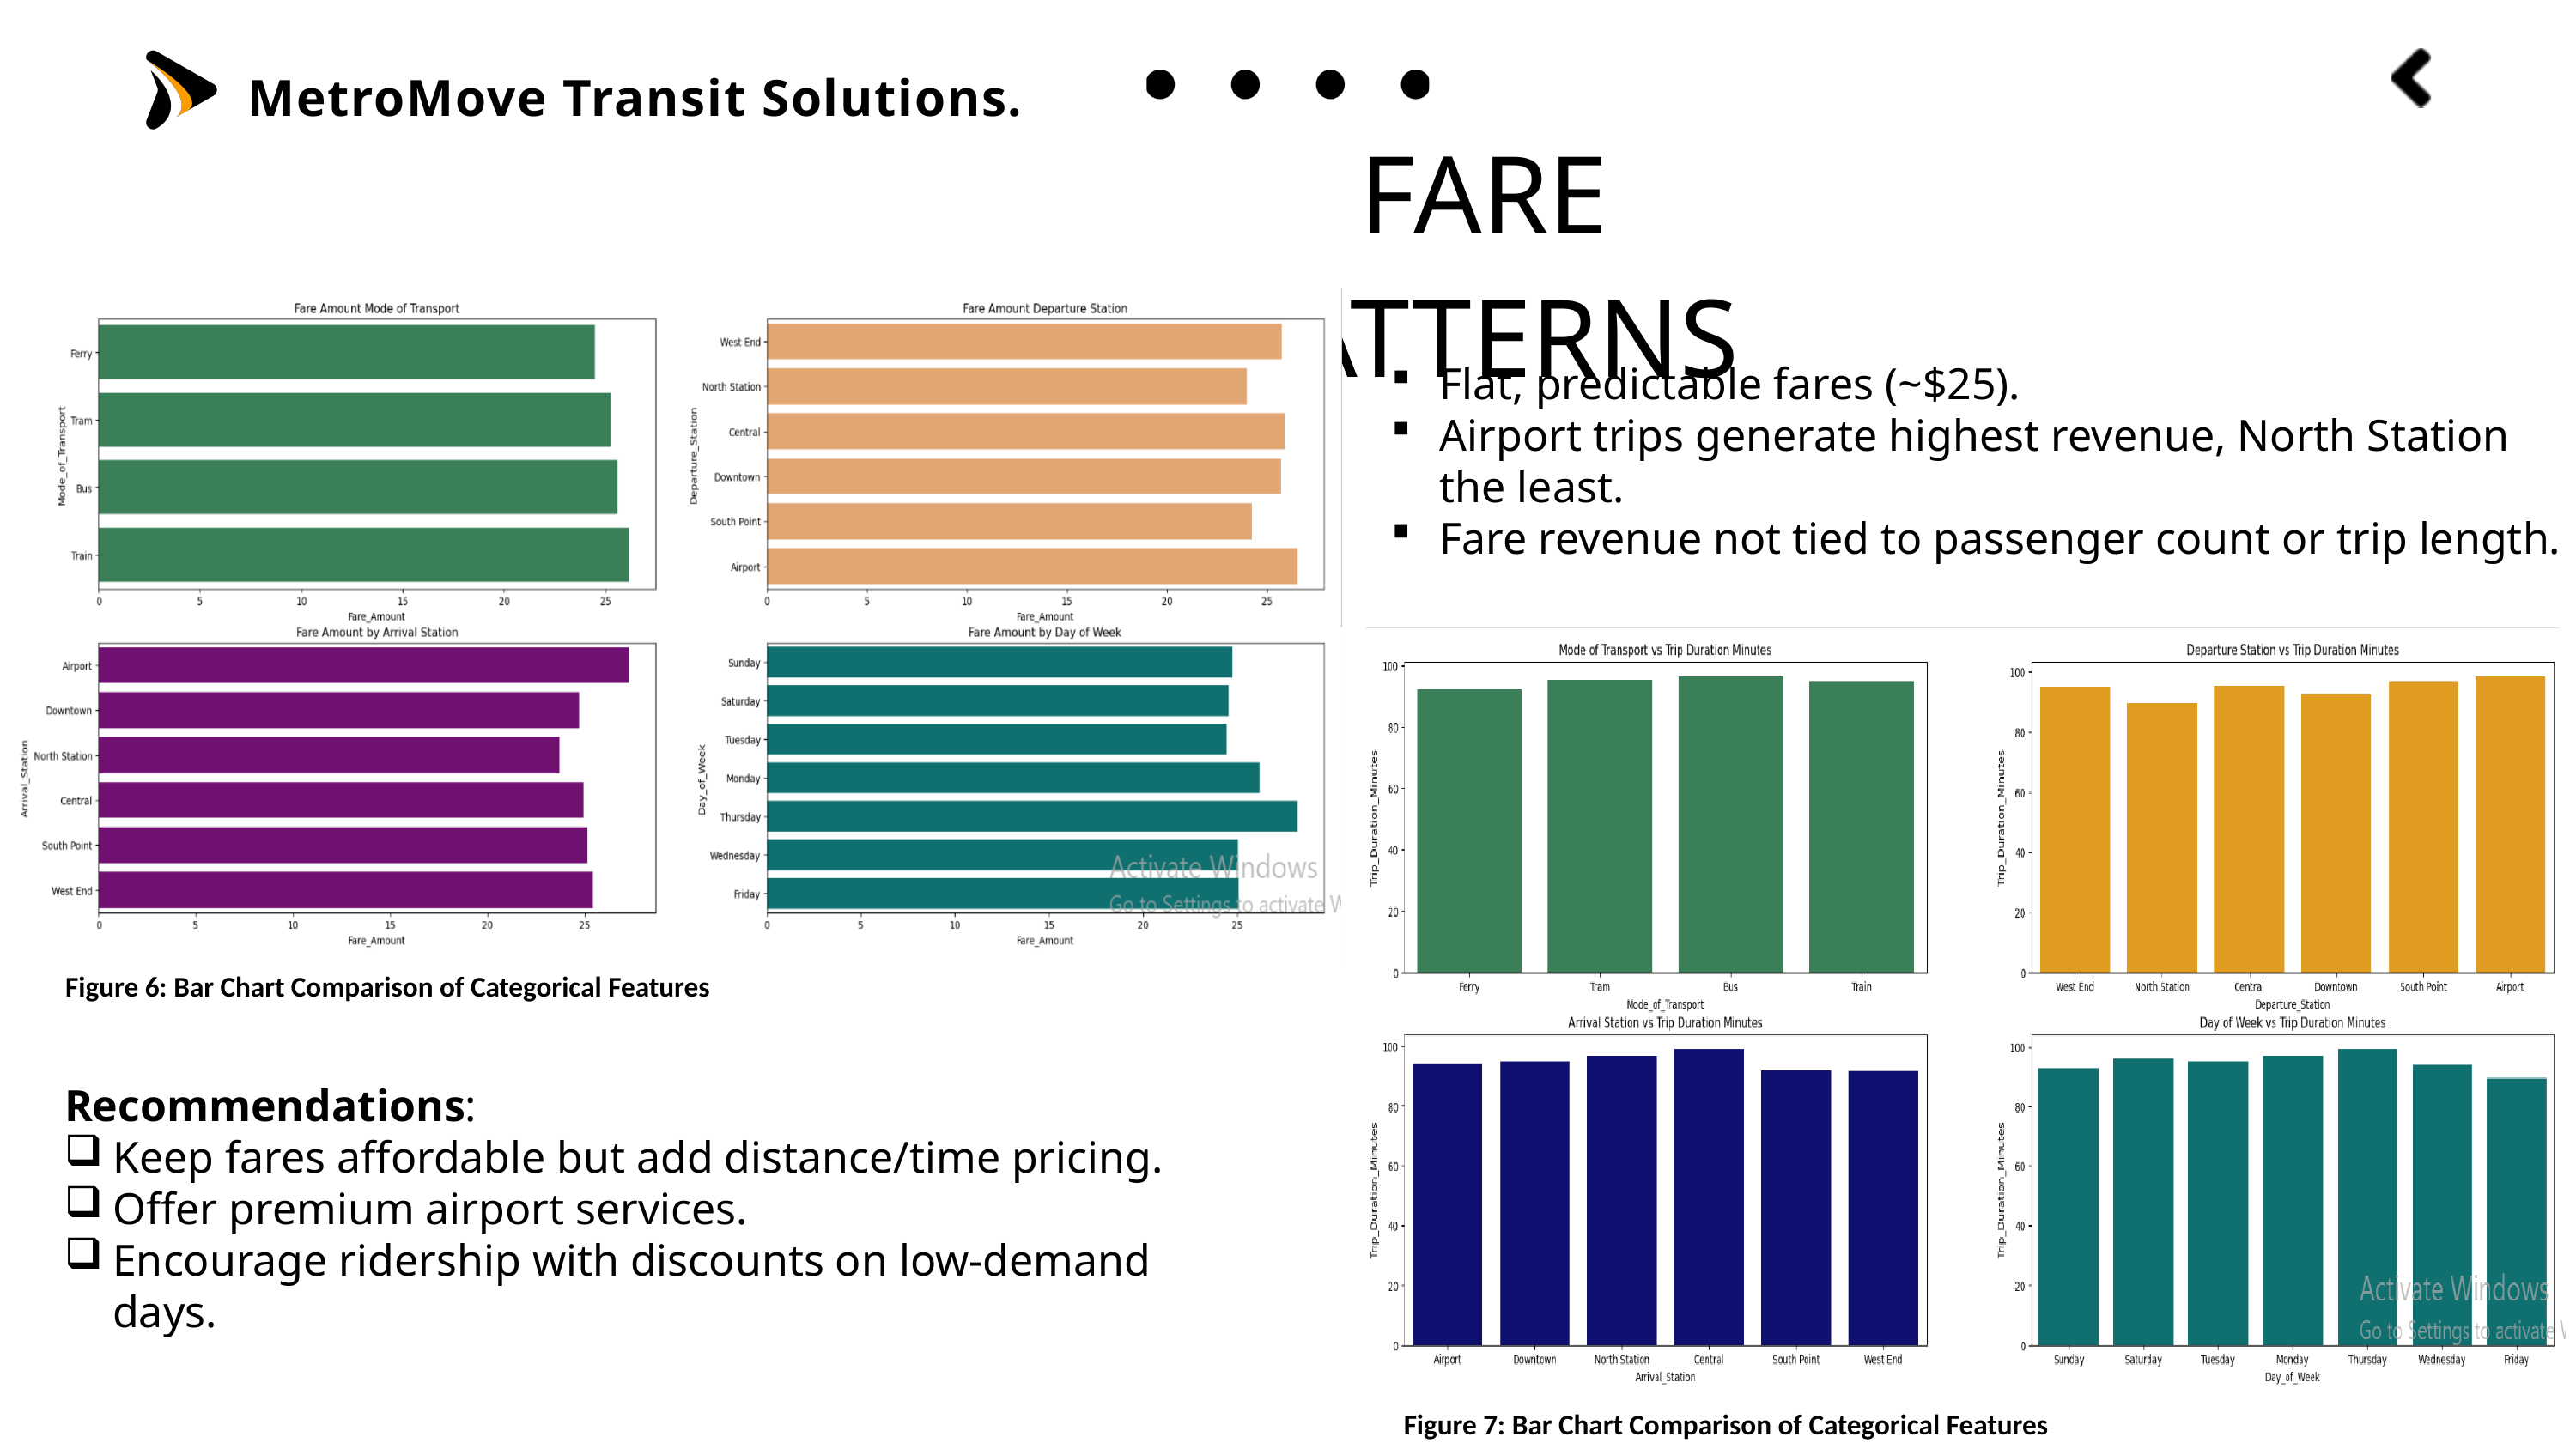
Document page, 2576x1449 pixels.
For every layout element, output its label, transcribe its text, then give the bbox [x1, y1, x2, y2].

text_box [1146, 70, 1430, 113]
text_box [144, 48, 218, 130]
text_box Figure 7: Bar Chart Comparison of Categorical Features [1381, 1409, 2072, 1447]
picture [0, 288, 2566, 1401]
text_box [2391, 48, 2432, 108]
text_box Flat, predictable fares (~$25). Airport trips generate highest revenue, North Station the least. Fare revenue not tied to passenger count or trip length. [1391, 356, 2566, 563]
text_box Recommendations: Keep fares affordable but add distance/time pricing. Offer premium airport services. Encourage ridership with discounts on low-demand days. [64, 1078, 1238, 1384]
text_box MetroMove Transit Solutions. [247, 48, 1140, 126]
text_box FARE PATTERNS [1139, 112, 1829, 399]
text_box Figure 6: Bar Chart Comparison of Categorical Features [42, 973, 733, 1009]
